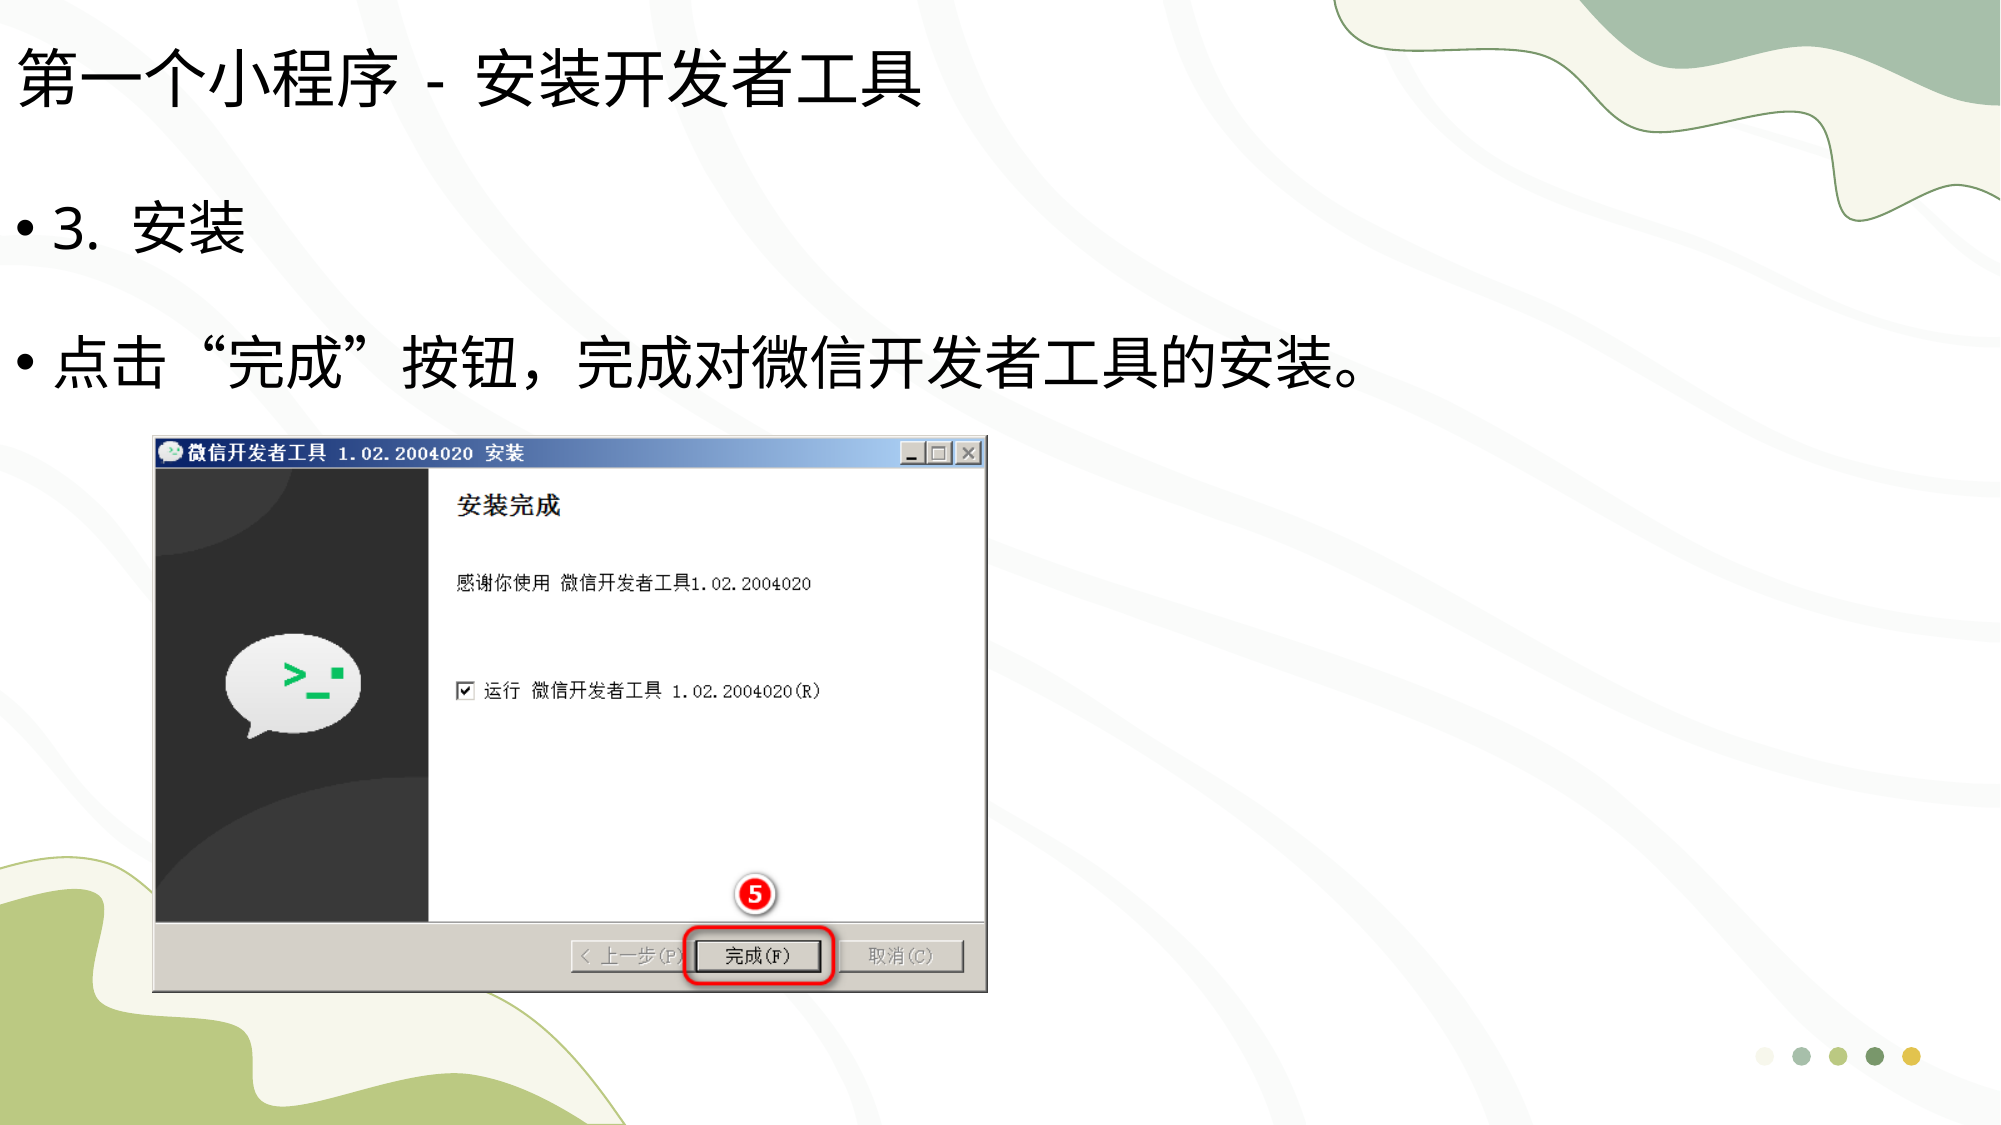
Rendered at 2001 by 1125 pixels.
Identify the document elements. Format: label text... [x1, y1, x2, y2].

title 第一个小程序 - 安装开发者工具 [0, 38, 1439, 124]
picture [152, 435, 988, 993]
list 点击“完成”按钮，完成对微信开发者工具的安装。 [0, 326, 1616, 412]
list 3. 安装 [0, 192, 1616, 278]
